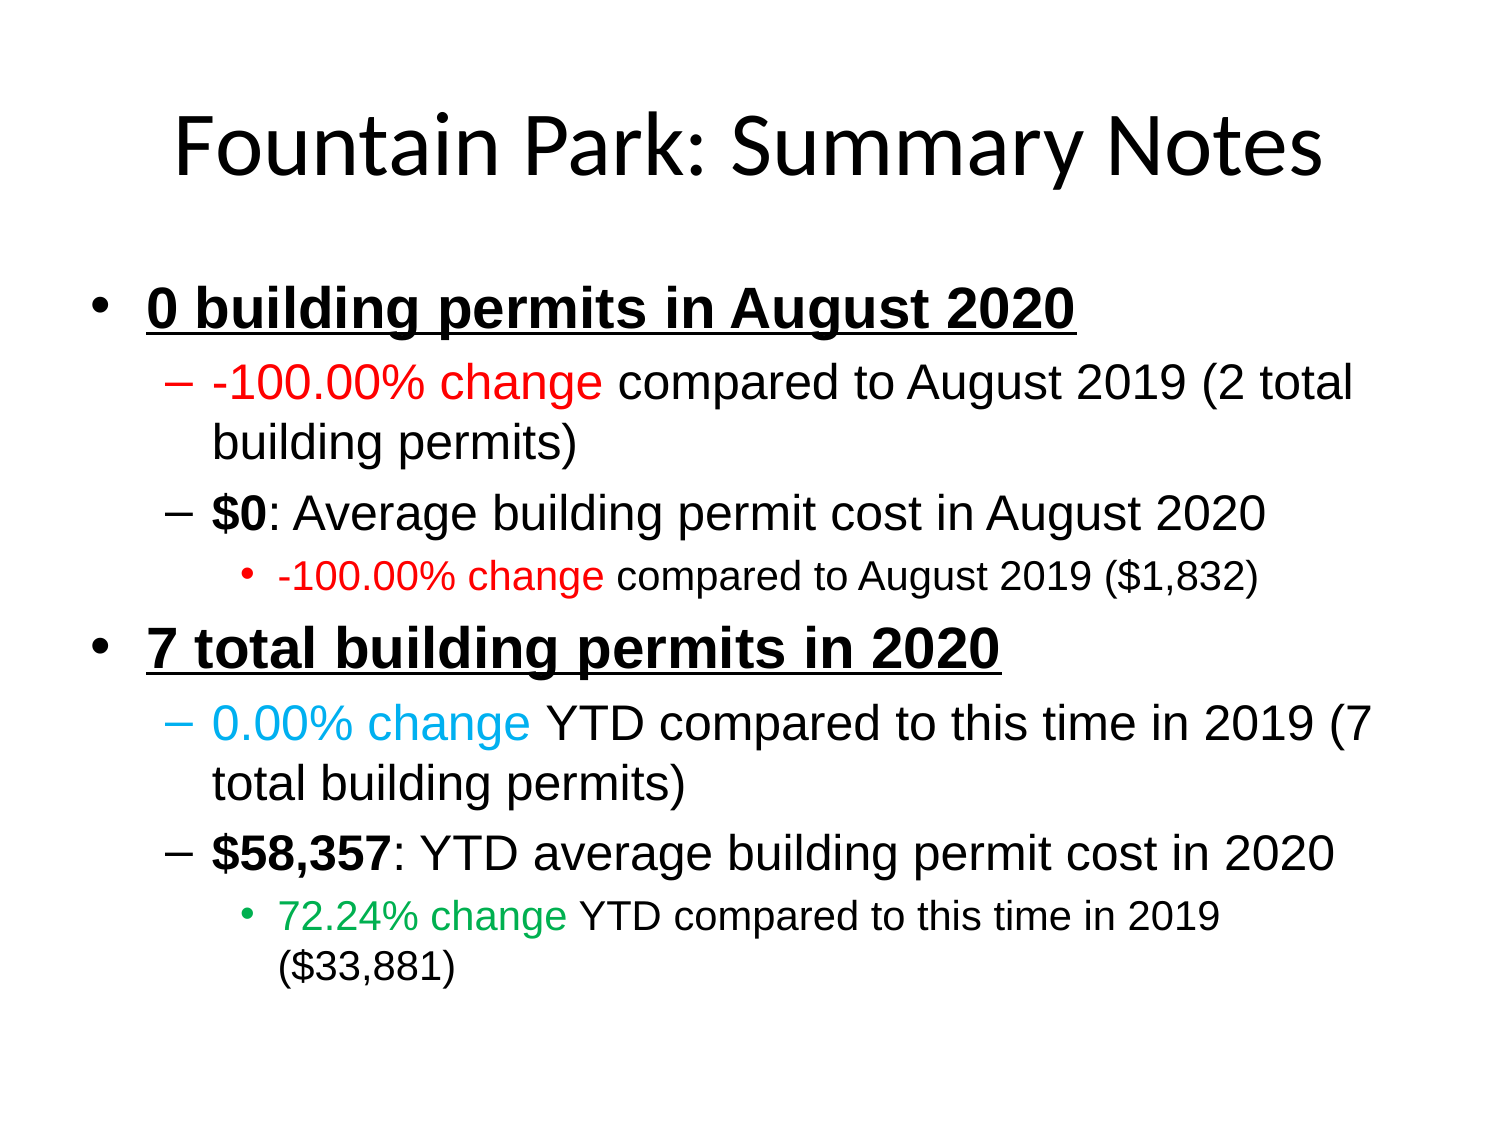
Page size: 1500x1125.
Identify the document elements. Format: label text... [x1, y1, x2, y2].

list 0 building permits in August 2020 -100.00% change compared to August 2019 (2 total building permits) $0: Average building permit cost in August 2020 -100.00% change compared to August 2019 ($1,832) 7 total building permits in 2020 0.00% change YTD compared to this time in 2019 (7 total building permits) $58,357: YTD average building permit cost in 2020 72.24% change YTD compared to this time in 2019 ($33,881) [75, 262, 1425, 1005]
title Fountain Park: Summary Notes [75, 45, 1425, 233]
